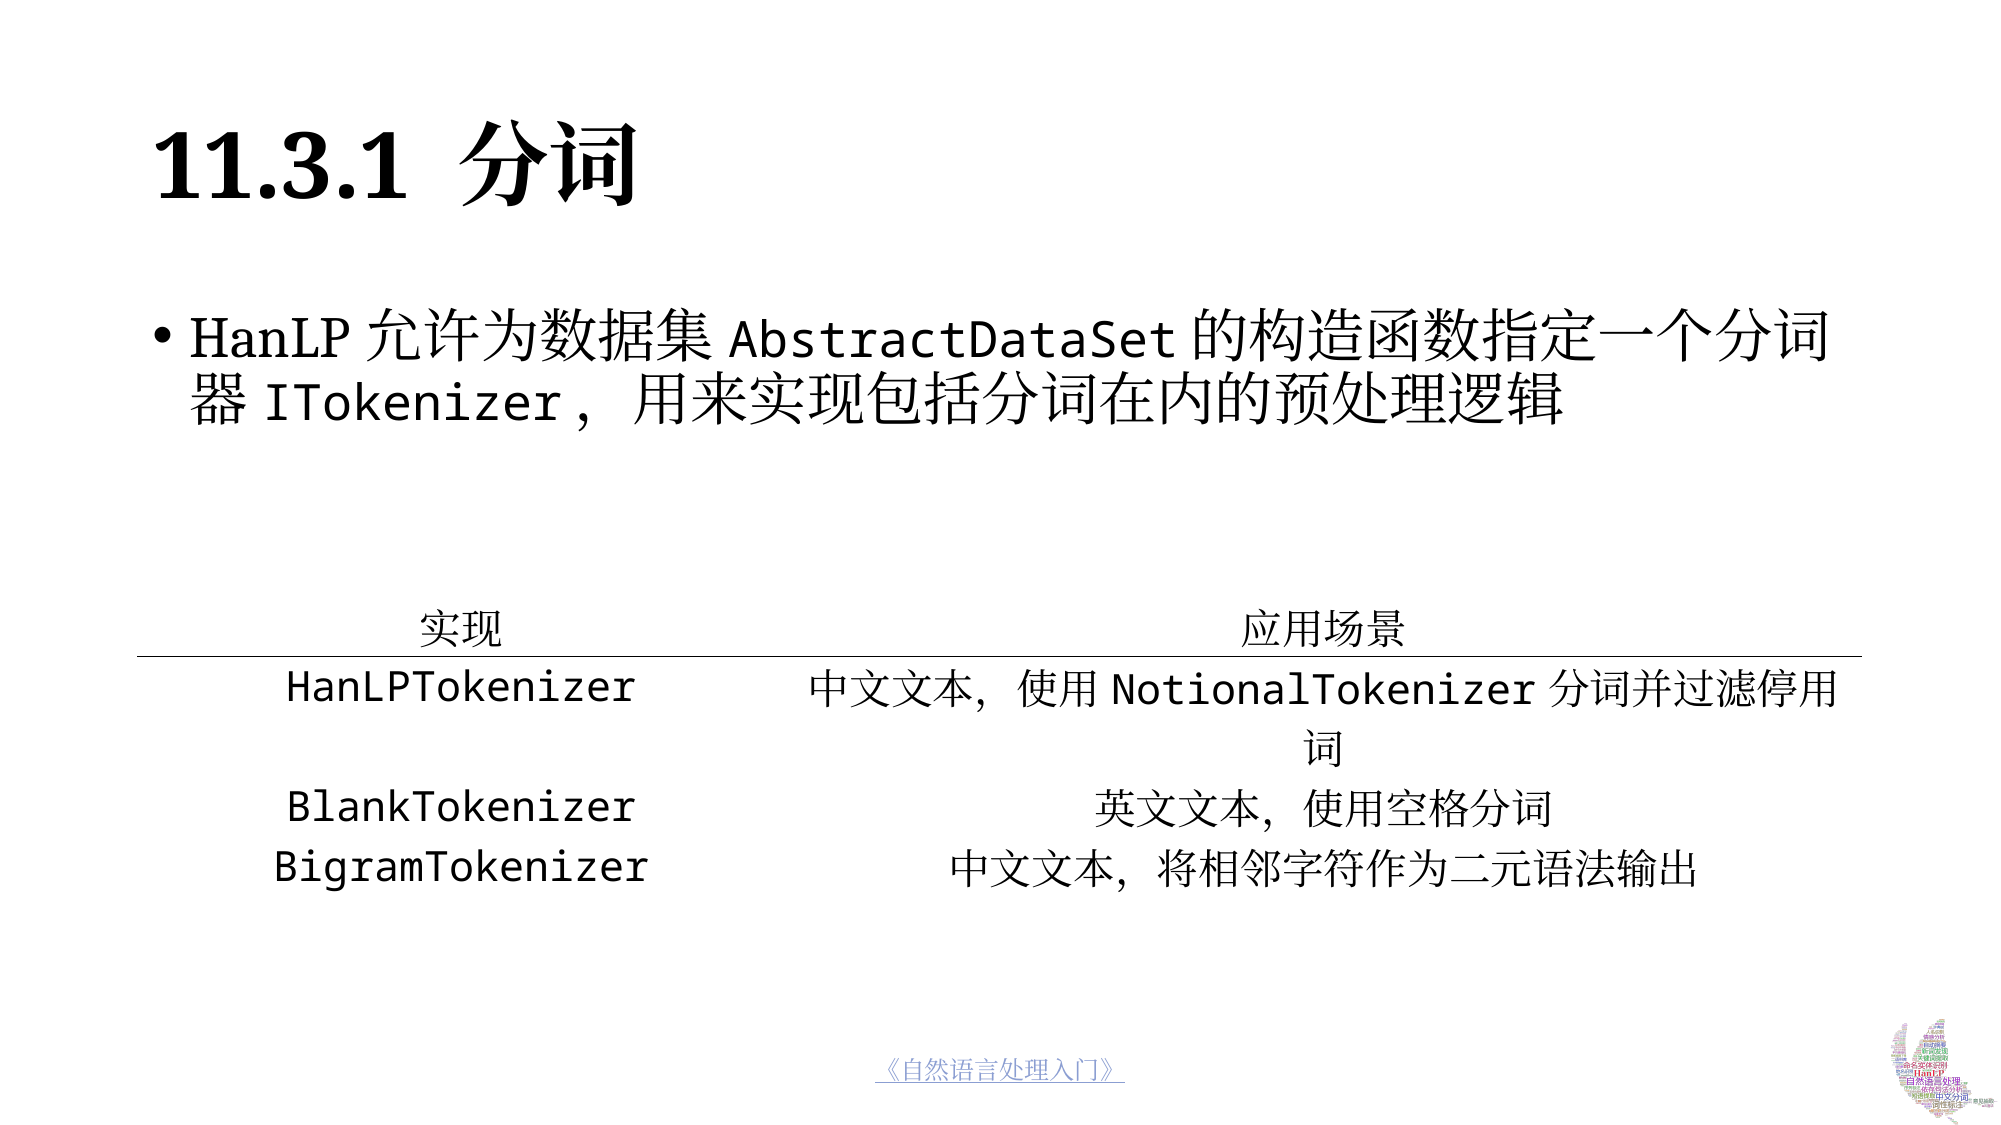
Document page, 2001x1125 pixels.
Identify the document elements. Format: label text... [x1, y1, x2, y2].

table_header 应用场景 [785, 596, 1862, 656]
list HanLP允许为数据集AbstractDataSet的构造函数指定一个分词器ITokenizer，用来实现包括分词在内的预处理逻辑 [137, 299, 1863, 1014]
table_cell BigramTokenizer [137, 837, 785, 897]
title 11.3.1 分词 [137, 59, 1863, 278]
table_cell 中文文本，将相邻字符作为二元语法输出 [785, 837, 1862, 897]
table_cell 中文文本，使用NotionalTokenizer分词并过滤停用词 [785, 657, 1862, 777]
table_cell HanLPTokenizer [137, 657, 785, 777]
picture [1888, 1016, 2000, 1125]
table_cell 英文文本，使用空格分词 [785, 777, 1862, 837]
table_header 实现 [137, 596, 785, 656]
footer 《自然语言处理入门》 [662, 1042, 1338, 1103]
table_cell BlankTokenizer [137, 777, 785, 837]
